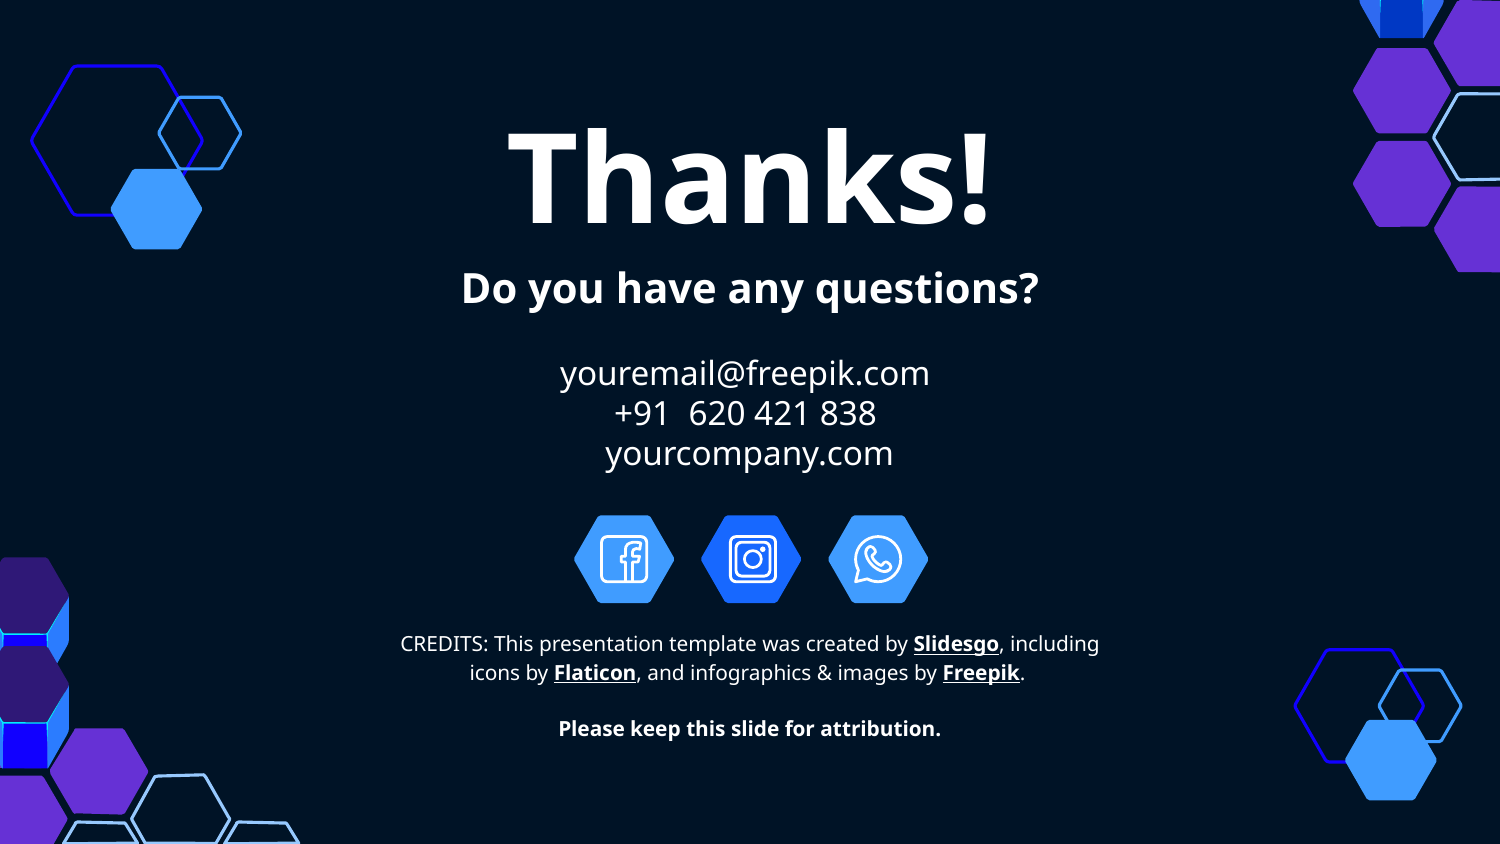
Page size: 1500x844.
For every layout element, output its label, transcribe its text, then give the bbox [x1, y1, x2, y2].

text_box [1294, 649, 1462, 801]
title Please keep this slide for attribution. [448, 701, 1052, 756]
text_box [31, 65, 242, 250]
title Do you have any questions? youremail@freepik.com +91 620 421 838 yourcompany.com [340, 246, 1160, 484]
text_box [574, 515, 674, 604]
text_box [853, 534, 903, 584]
text_box [701, 515, 801, 604]
title Thanks! [245, 109, 1374, 237]
text_box [600, 535, 649, 584]
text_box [728, 534, 778, 584]
text_box [828, 515, 928, 604]
